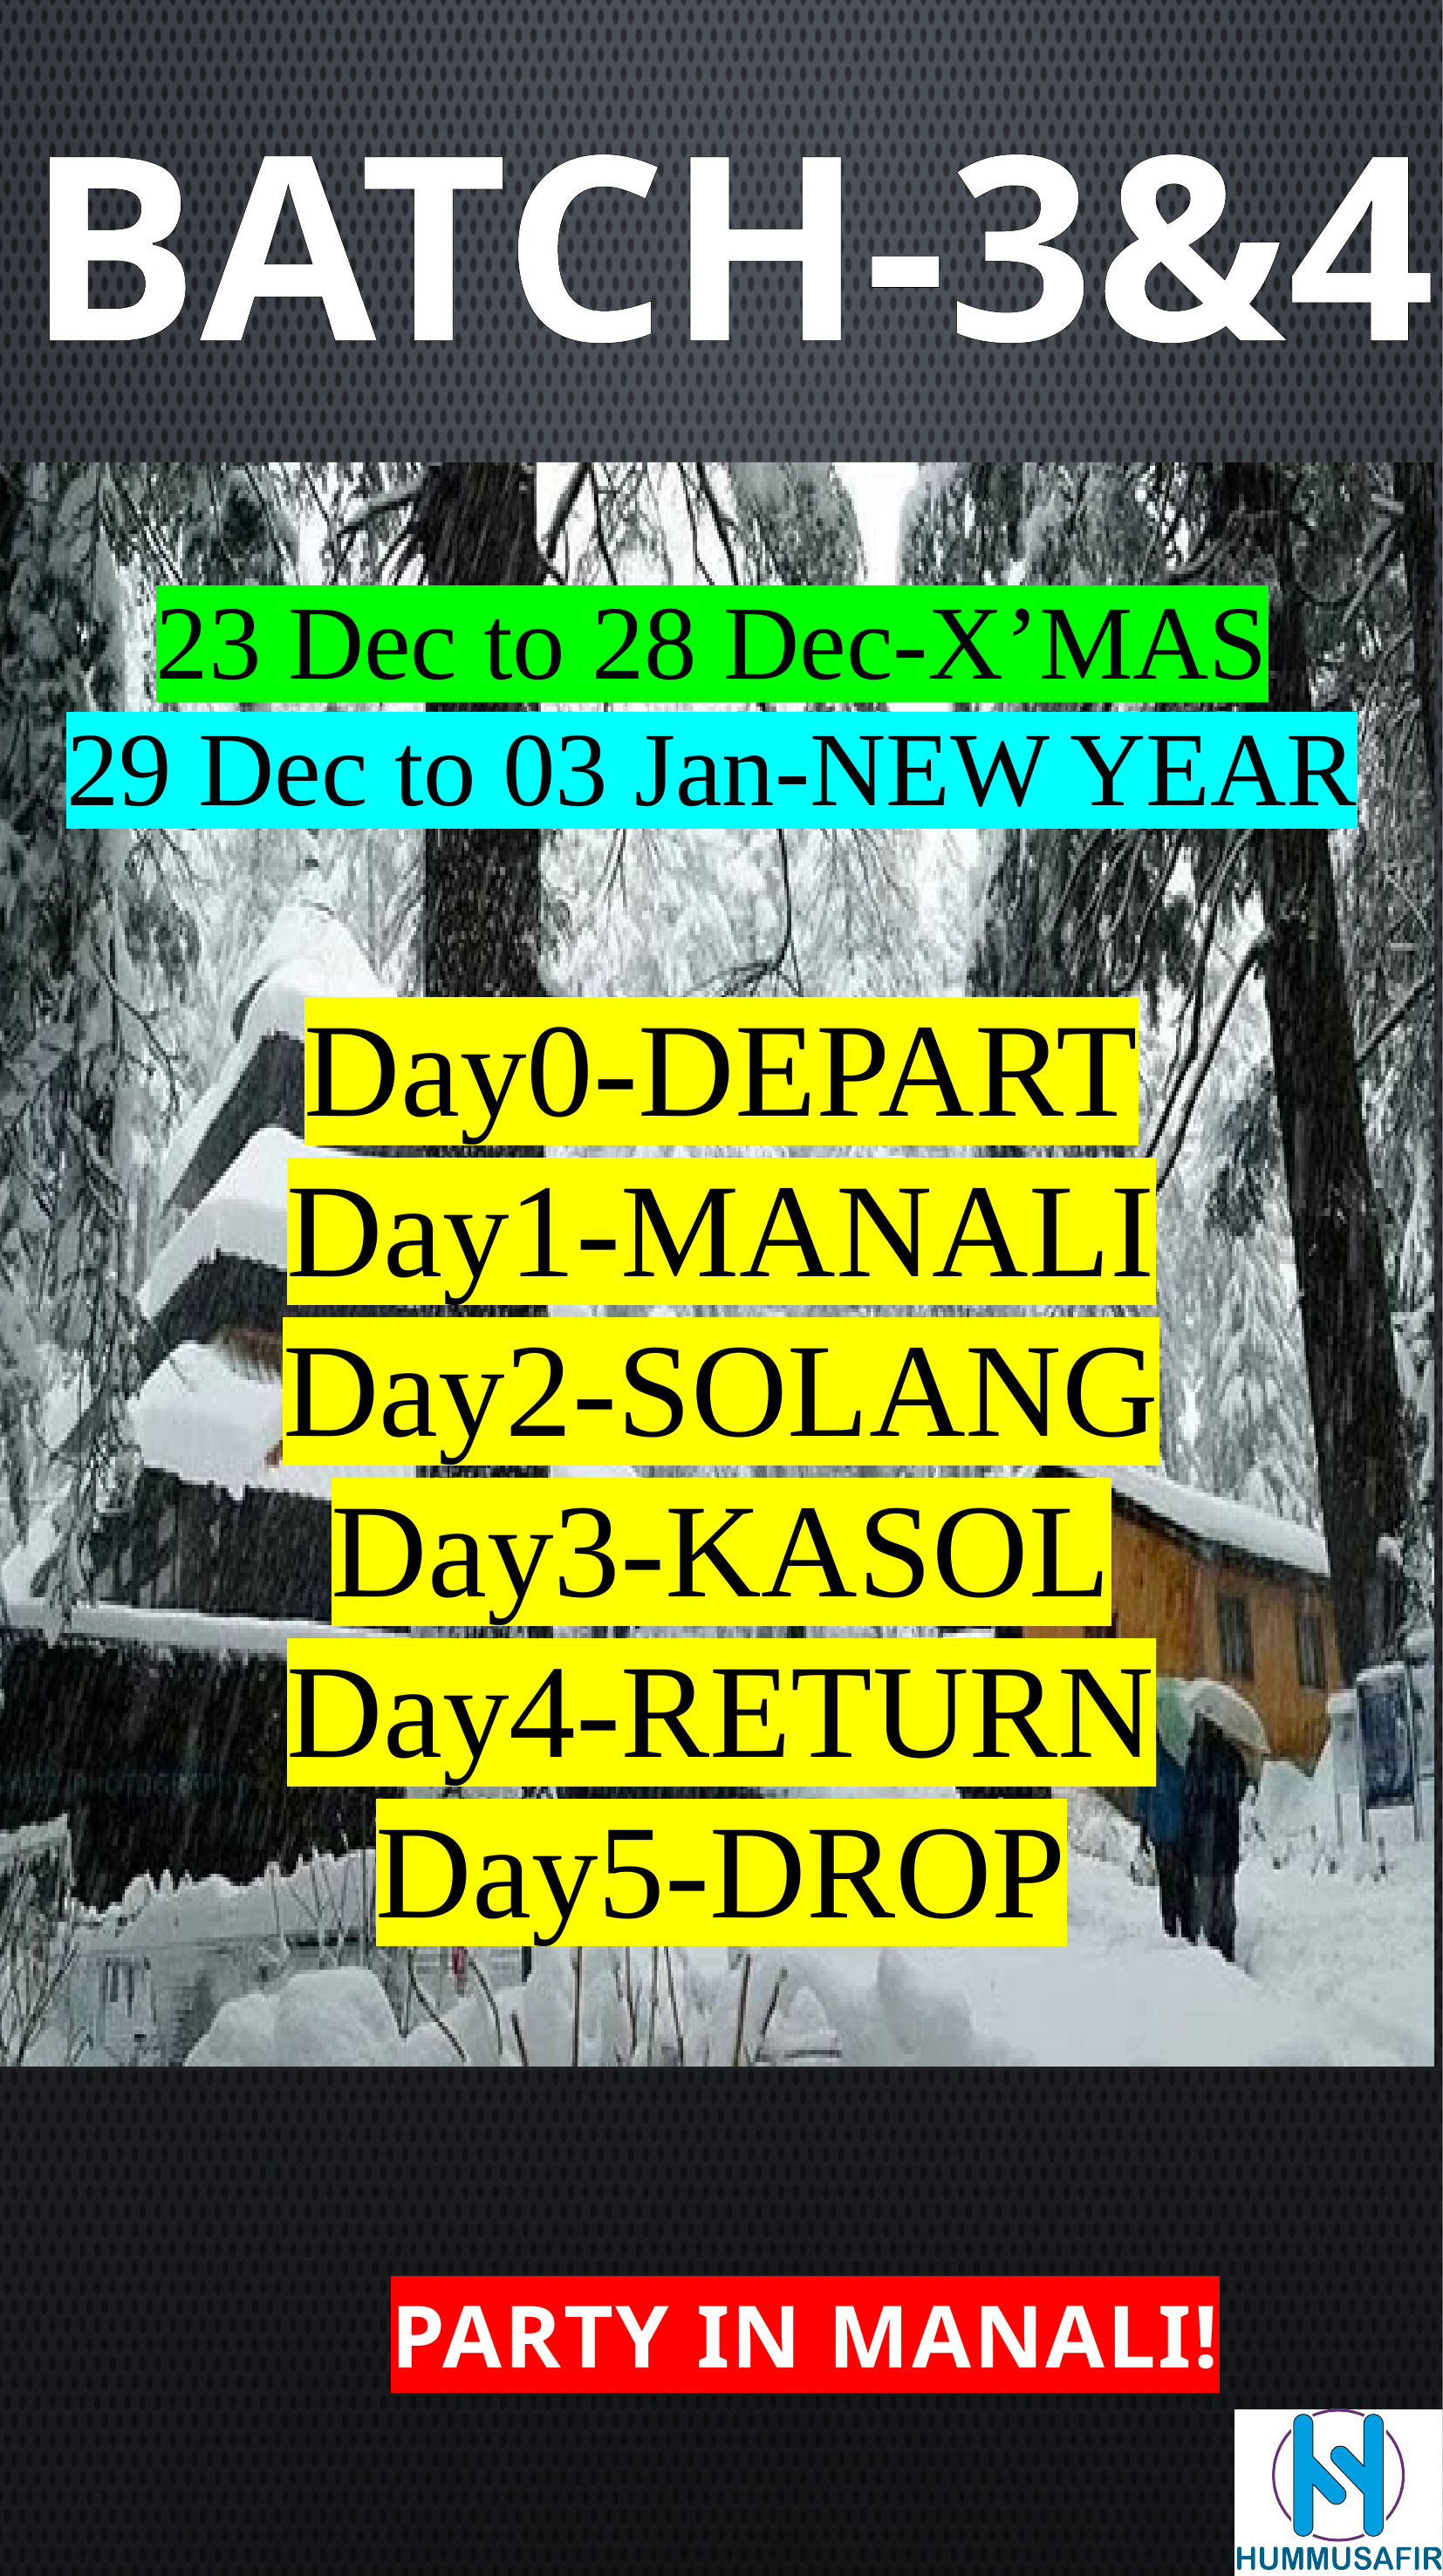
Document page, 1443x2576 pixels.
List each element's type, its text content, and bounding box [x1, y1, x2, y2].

text_box BATCH-3&4 [0, 65, 1443, 410]
picture [1234, 2409, 1443, 2576]
text_box 23 Dec to 28 Dec-X’MAS 29 Dec to 03 Jan-NEW YEAR [1434, 557, 1443, 844]
picture [0, 462, 1434, 2067]
text_box PARTY IN MANALI! [240, 2265, 1371, 2402]
